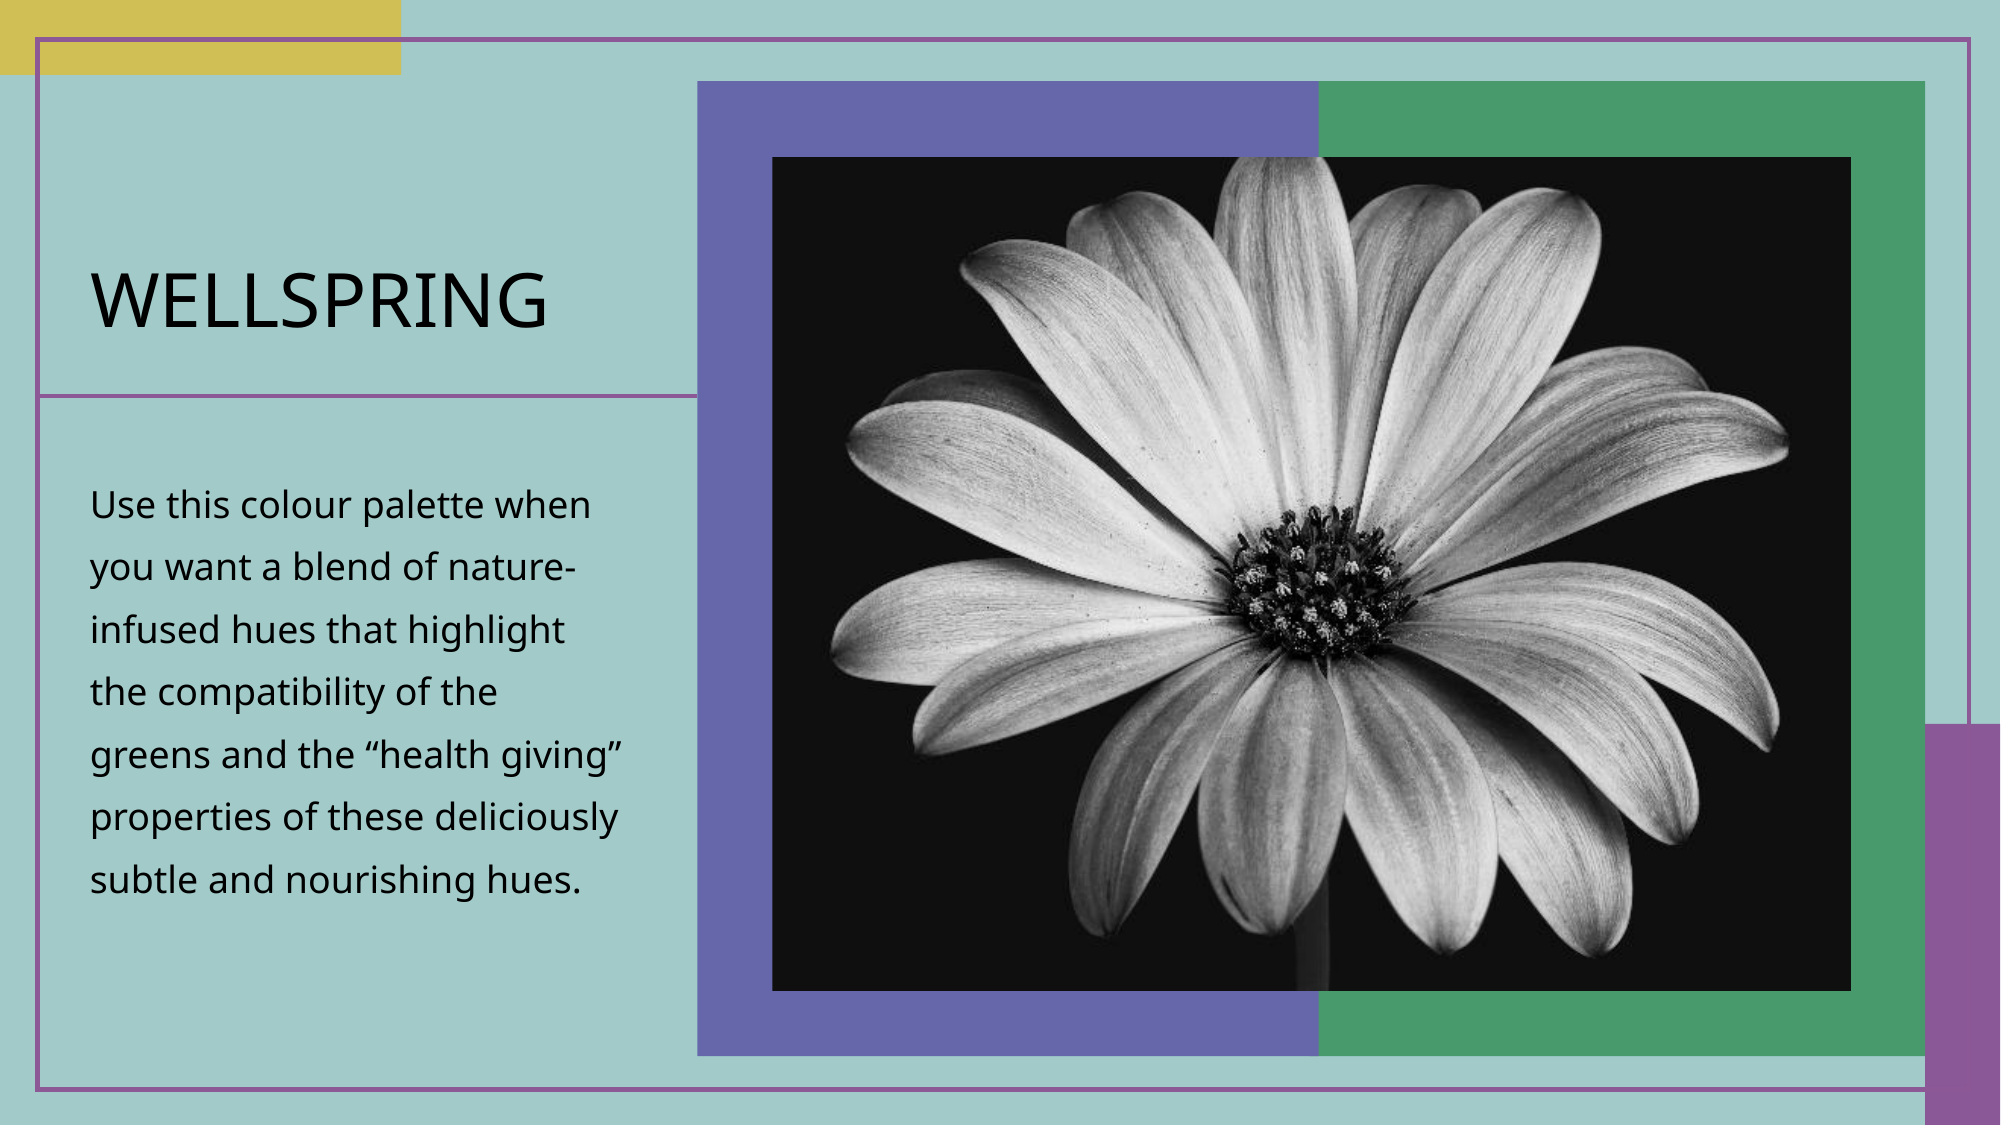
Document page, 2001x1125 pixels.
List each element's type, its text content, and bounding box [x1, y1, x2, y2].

picture [772, 157, 1851, 991]
list Use this colour palette when you want a blend of nature-infused hues that highlight the compatibility of the greens and the “health giving” properties of these deliciously subtle and nourishing hues. [75, 456, 644, 990]
title WELLSPRING [75, 224, 669, 369]
